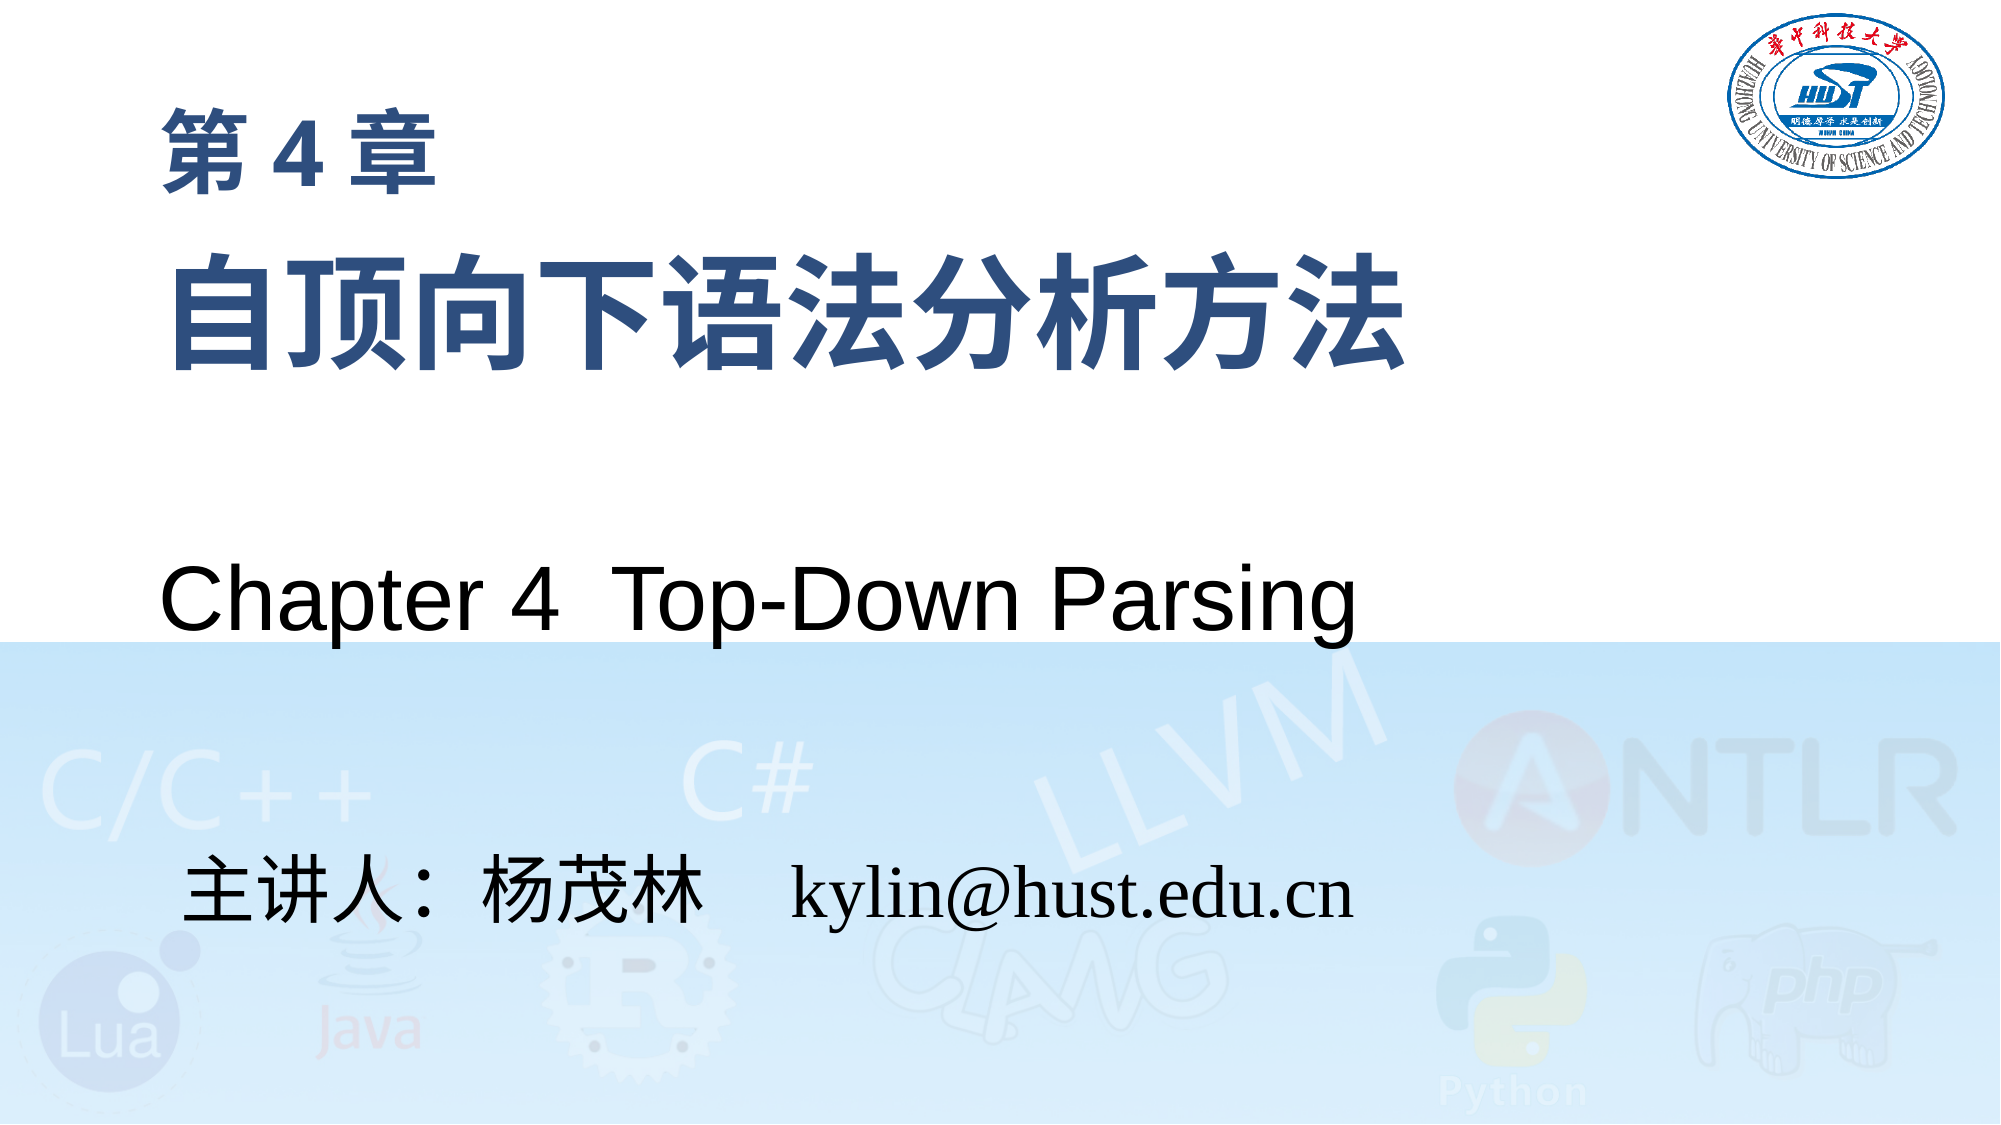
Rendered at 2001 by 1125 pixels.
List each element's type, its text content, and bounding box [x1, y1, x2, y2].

title 第4章 自顶向下语法分析方法 Chapter 4 Top-Down Parsing [143, 13, 1712, 642]
picture [0, 642, 2000, 1124]
picture [1726, 13, 1945, 179]
